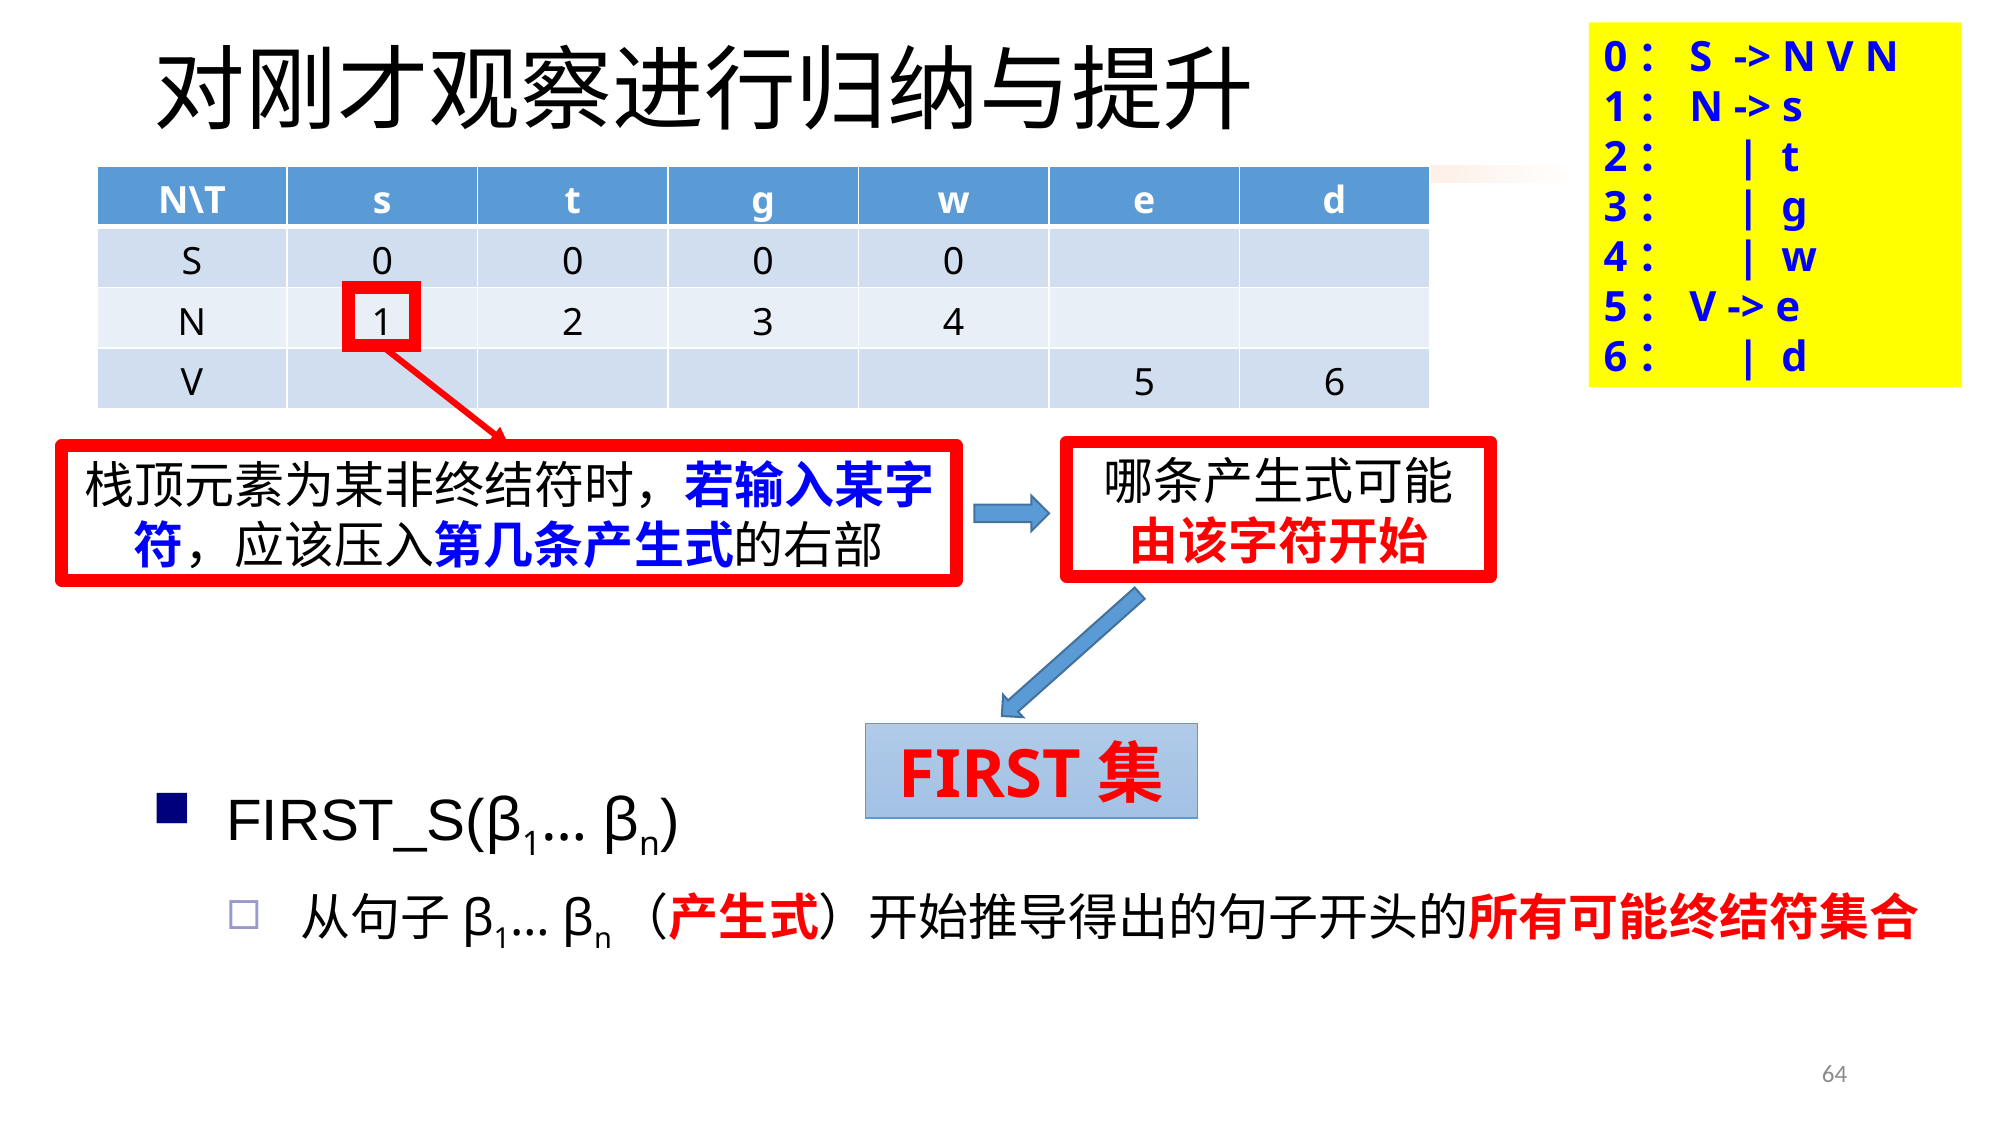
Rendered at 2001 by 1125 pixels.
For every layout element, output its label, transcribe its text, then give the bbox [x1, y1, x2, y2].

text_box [974, 441, 1491, 579]
table_cell 0 [669, 229, 858, 287]
table_cell [1050, 288, 1239, 347]
table_header d [1240, 167, 1429, 224]
table_header e [1050, 167, 1239, 224]
table_cell [957, 349, 1048, 408]
table_cell 4 [957, 288, 1048, 347]
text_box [865, 639, 1198, 820]
table_cell [1240, 229, 1429, 287]
list FIRST_S(β1… βn) 从句子β1… βn（产生式）开始推导得出的句子开头的所有可能终结符集合 [137, 775, 1962, 1018]
slide_number 64 [1412, 1042, 1863, 1103]
table_header t [478, 167, 667, 224]
table_header N\T [98, 167, 286, 224]
table_cell [1240, 288, 1429, 347]
table_cell 0 [288, 229, 477, 287]
table_cell [1050, 229, 1239, 287]
table_cell 5 [1050, 349, 1239, 408]
table_cell 0 [859, 229, 1048, 287]
table_header w [859, 167, 1048, 224]
table_cell 0 [478, 229, 667, 287]
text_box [61, 287, 957, 582]
table_cell S [98, 229, 286, 287]
table_header s [288, 167, 477, 224]
table_cell 6 [1240, 349, 1429, 408]
table_header g [669, 167, 858, 224]
title 对刚才观察进行归纳与提升 [138, 25, 1588, 160]
text_box 0：S -> N V N 1：N -> s 2： | t 3： | g 4： | w 5：V -> e 6： | d [1588, 22, 1962, 388]
